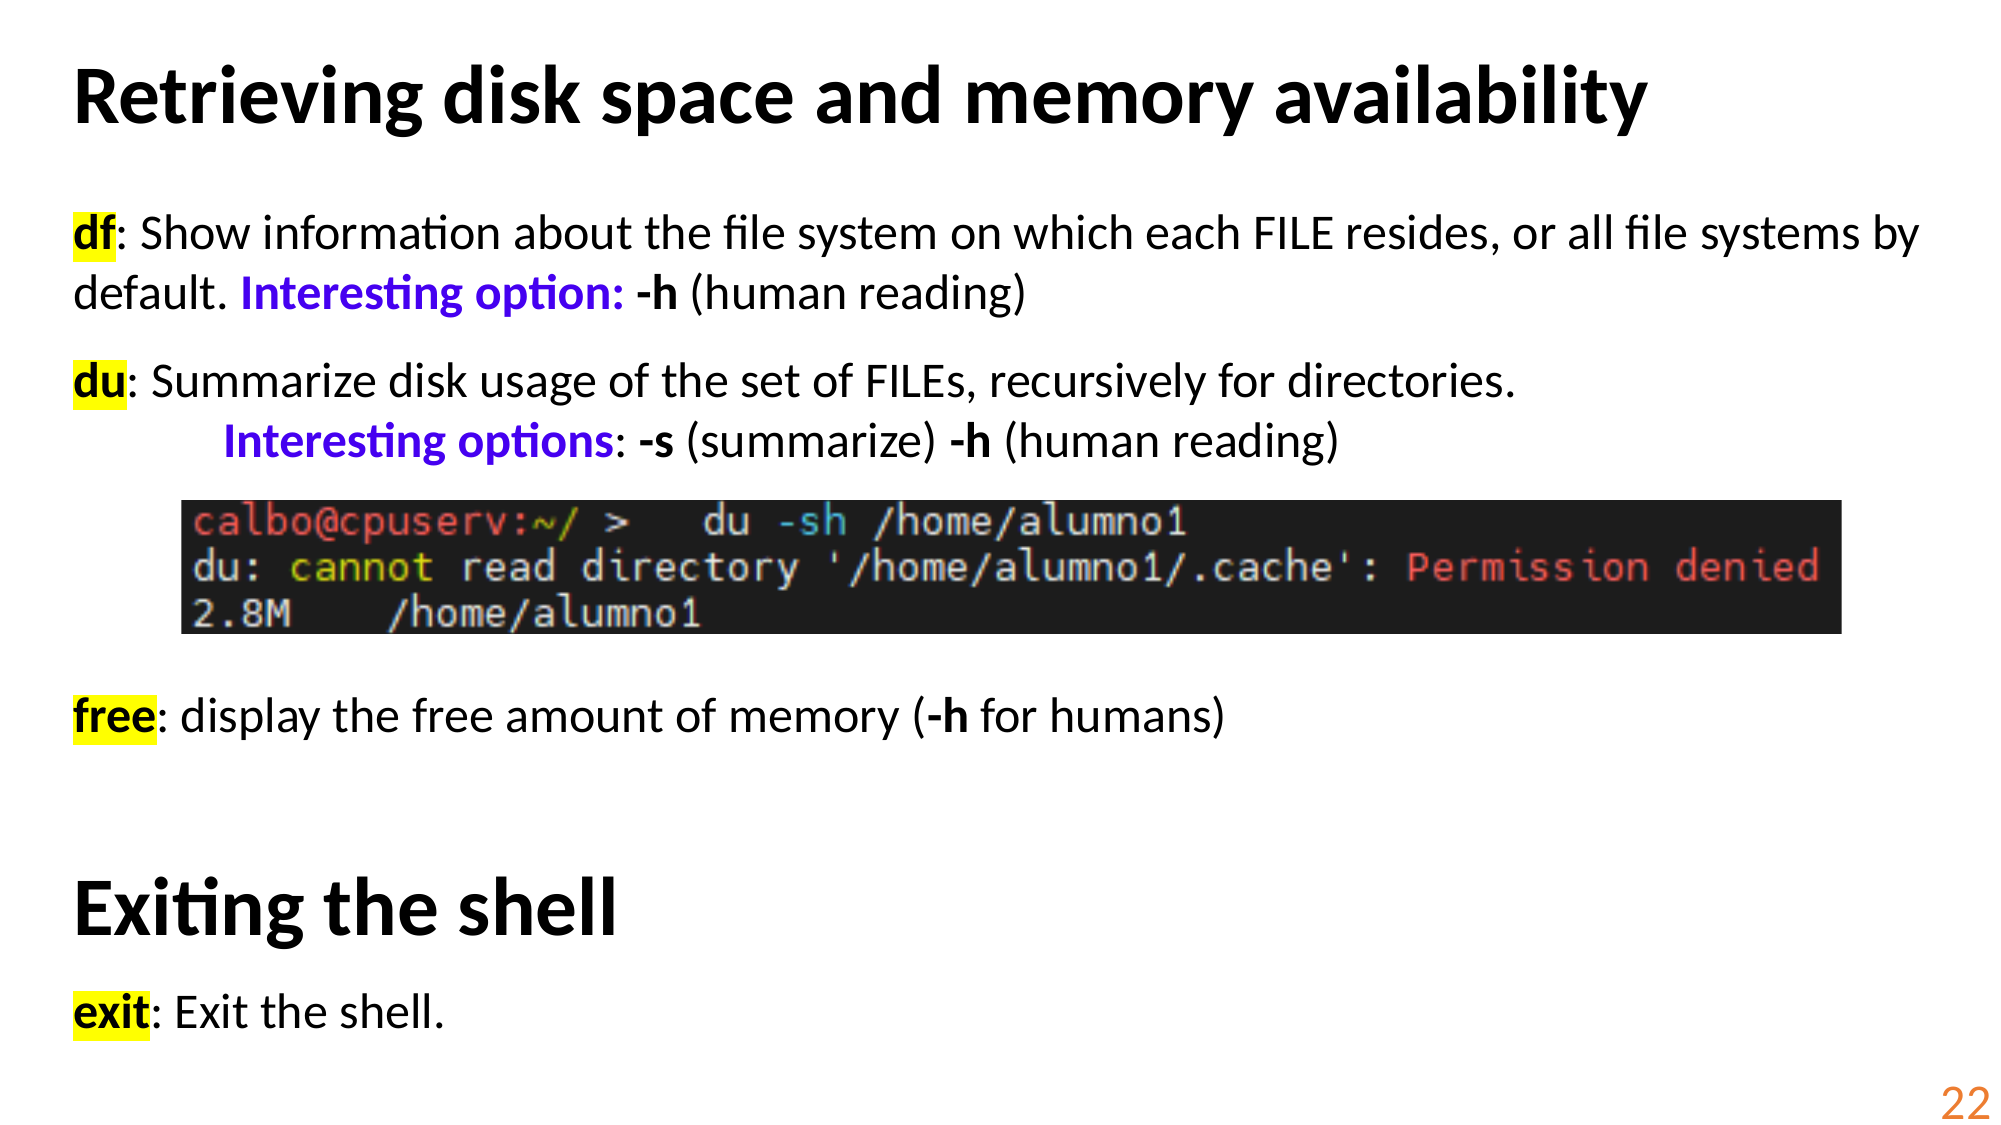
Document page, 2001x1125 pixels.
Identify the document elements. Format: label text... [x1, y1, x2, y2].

text_box Retrieving disk space and memory availability df: Show information about the file system on which each FILE resides, or all file systems by default. Interesting option: -h (human reading) du: Summarize disk usage of the set of FILEs, recursively for directories. Interesting options: -s (summarize) -h (human reading) free: display the free amount of memory (-h for humans) Exiting the shell exit: Exit the shell. [58, 32, 1963, 1046]
picture [181, 499, 1842, 634]
slide_number 22 [1556, 1069, 2000, 1125]
